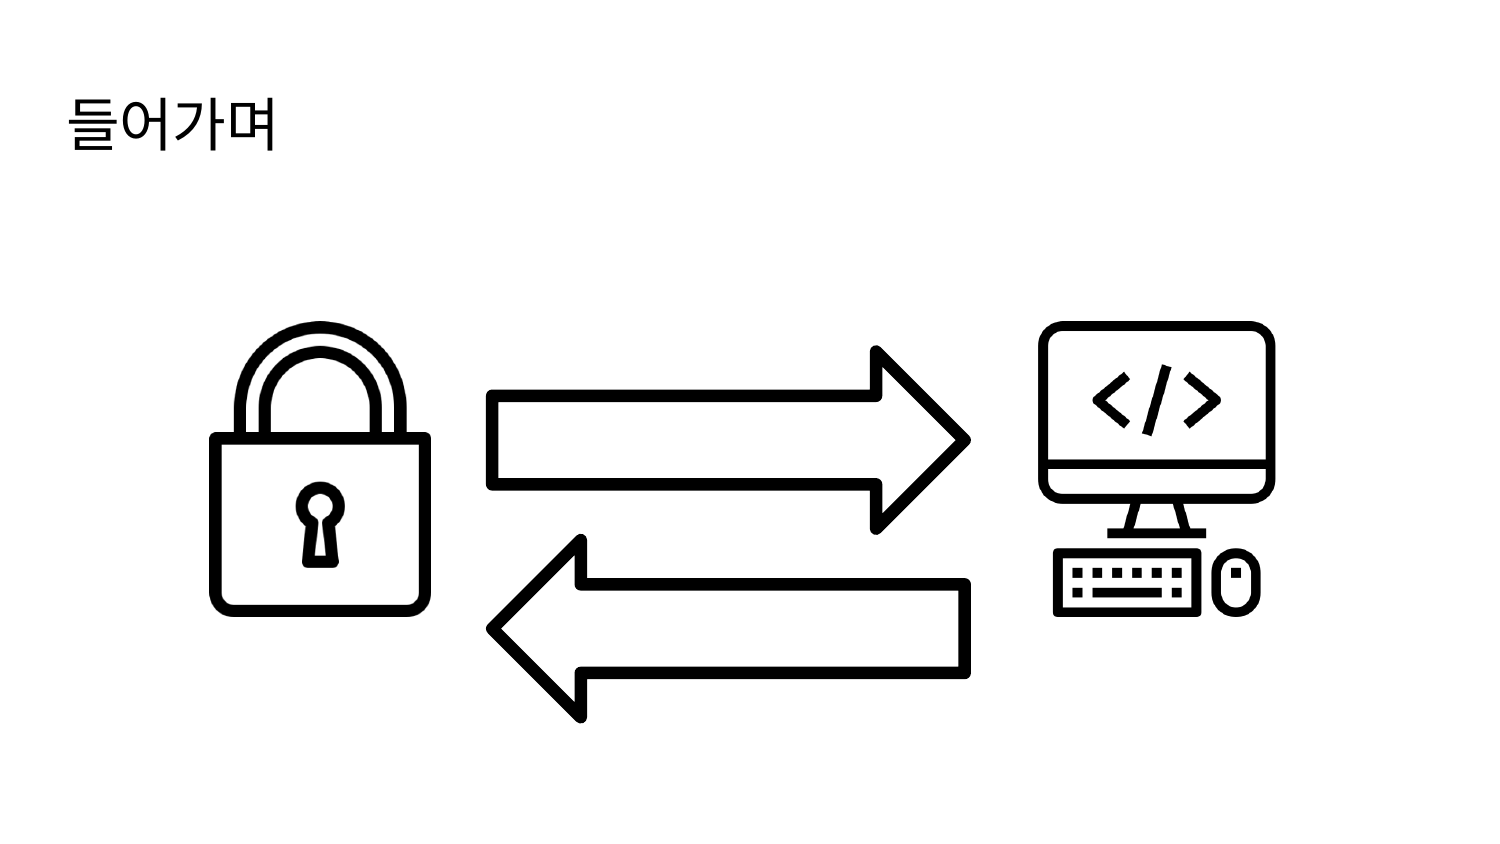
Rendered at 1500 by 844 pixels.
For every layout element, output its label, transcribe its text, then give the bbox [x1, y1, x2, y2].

title 들어가며 [51, 72, 1449, 167]
text_box [492, 540, 965, 718]
picture [172, 320, 468, 617]
text_box [492, 351, 965, 529]
picture [1008, 320, 1305, 617]
